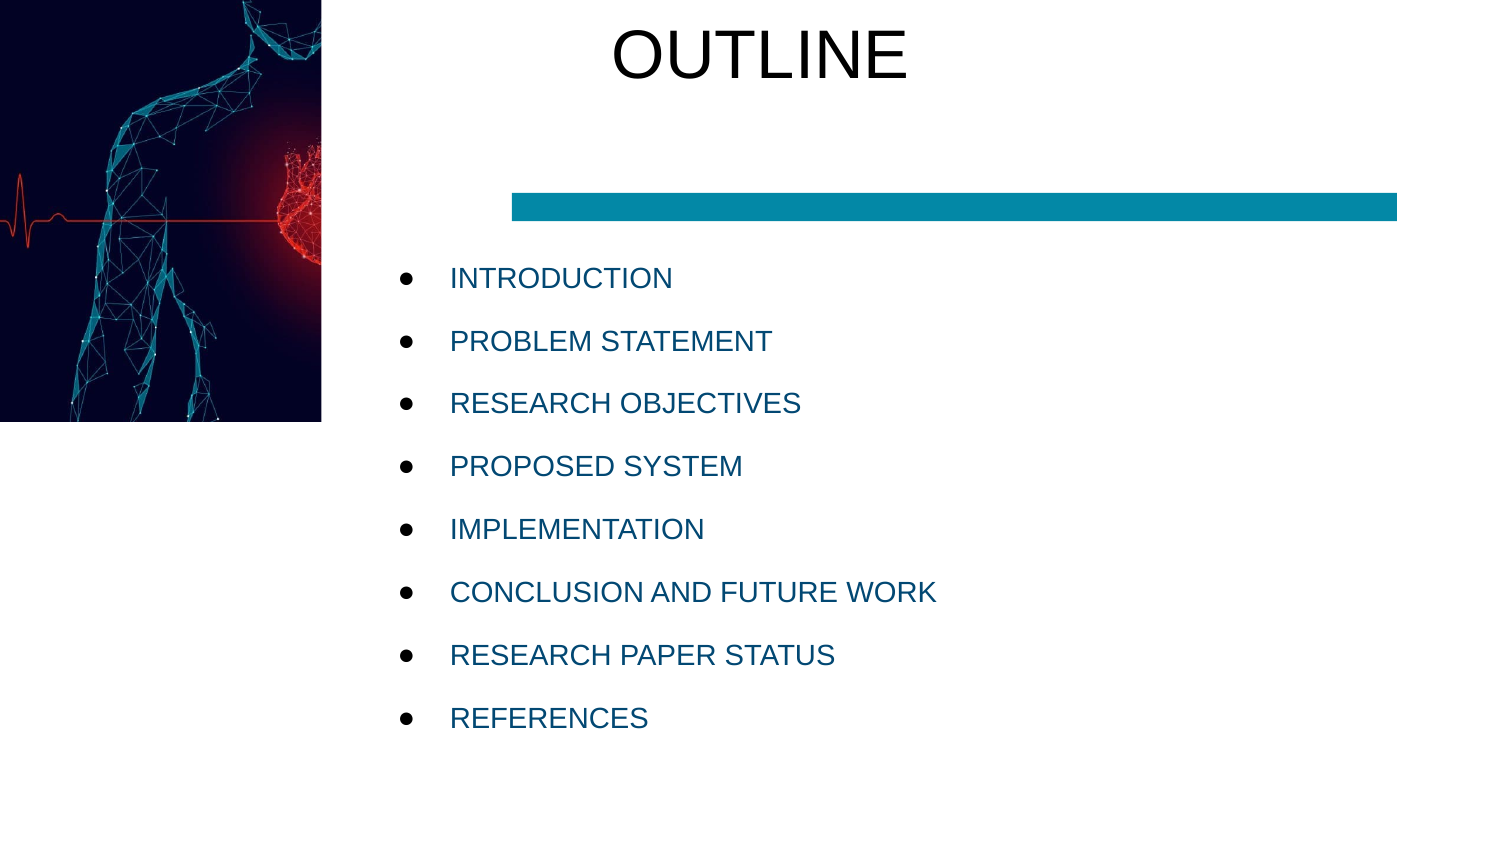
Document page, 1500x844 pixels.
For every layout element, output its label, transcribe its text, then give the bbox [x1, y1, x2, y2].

title OUTLINE [600, 0, 1406, 138]
picture [0, 0, 322, 423]
list INTRODUCTION PROBLEM STATEMENT RESEARCH OBJECTIVES PROPOSED SYSTEM IMPLEMENTATION CONCLUSION AND FUTURE WORK RESEARCH PAPER STATUS REFERENCES [363, 257, 1387, 751]
